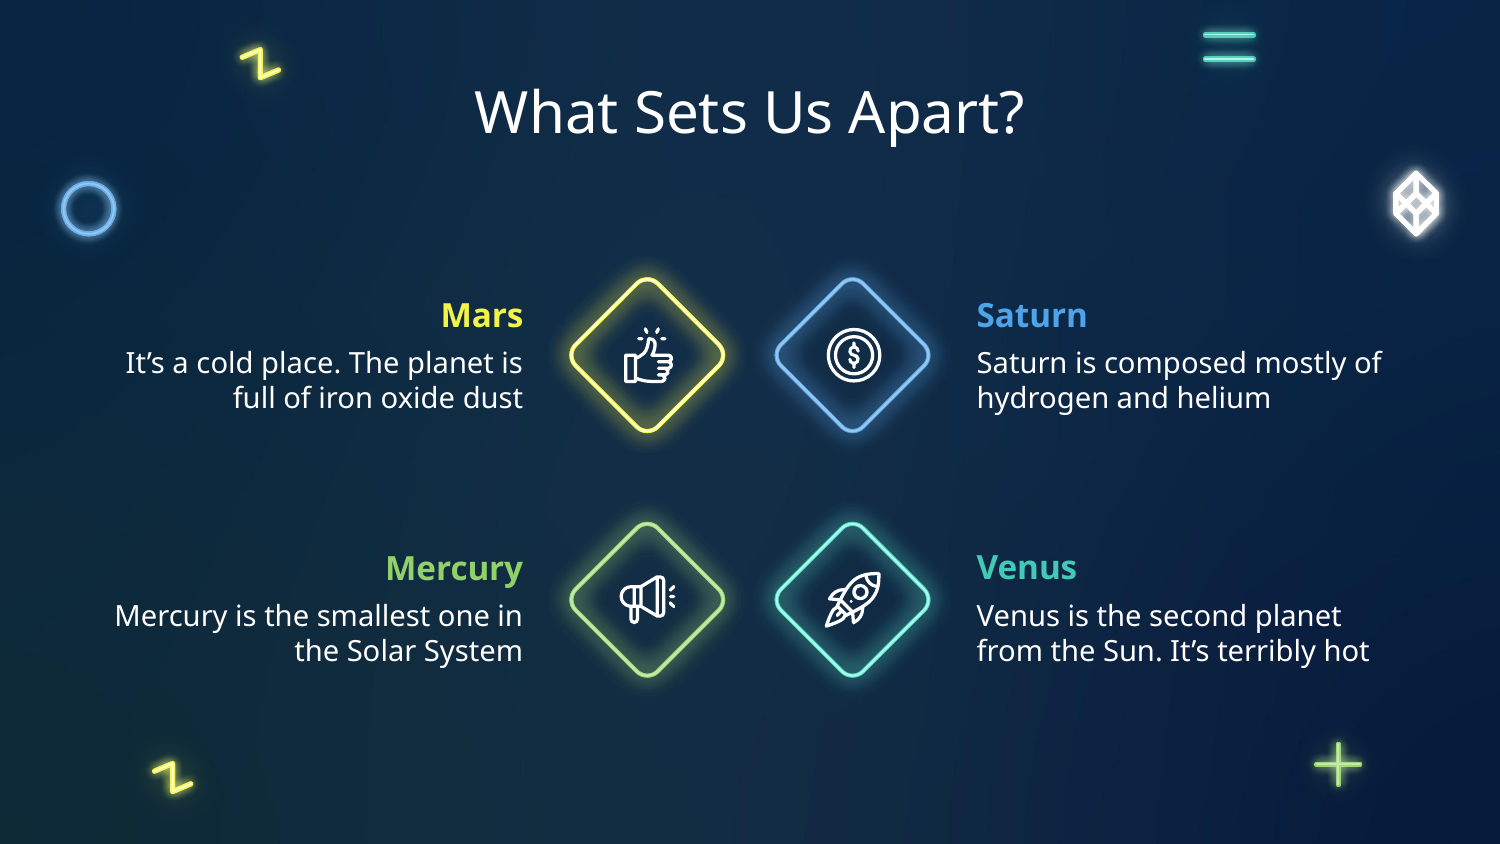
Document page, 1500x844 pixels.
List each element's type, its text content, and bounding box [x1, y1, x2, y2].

title What Sets Us Apart? [51, 59, 1449, 154]
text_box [618, 574, 676, 625]
subtitle Saturn [961, 278, 1328, 329]
subtitle Mars [172, 278, 539, 329]
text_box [623, 327, 674, 384]
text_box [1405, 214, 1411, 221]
subtitle Venus is the second planet from the Sun. It’s terribly hot [961, 582, 1413, 677]
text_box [775, 523, 930, 677]
subtitle Venus [961, 531, 1328, 582]
subtitle It’s a cold place. The planet is full of iron oxide dust [87, 329, 539, 424]
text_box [775, 278, 930, 432]
text_box [1403, 184, 1413, 196]
subtitle Saturn is composed mostly of hydrogen and helium [961, 329, 1413, 424]
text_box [824, 571, 881, 628]
text_box [1419, 211, 1430, 223]
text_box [570, 278, 724, 432]
subtitle Mercury [172, 531, 539, 582]
subtitle Mercury is the smallest one in the Solar System [87, 582, 539, 677]
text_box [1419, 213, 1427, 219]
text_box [726, 346, 730, 368]
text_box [632, 273, 663, 278]
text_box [823, 327, 882, 383]
picture [0, 0, 1500, 844]
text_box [570, 523, 724, 677]
